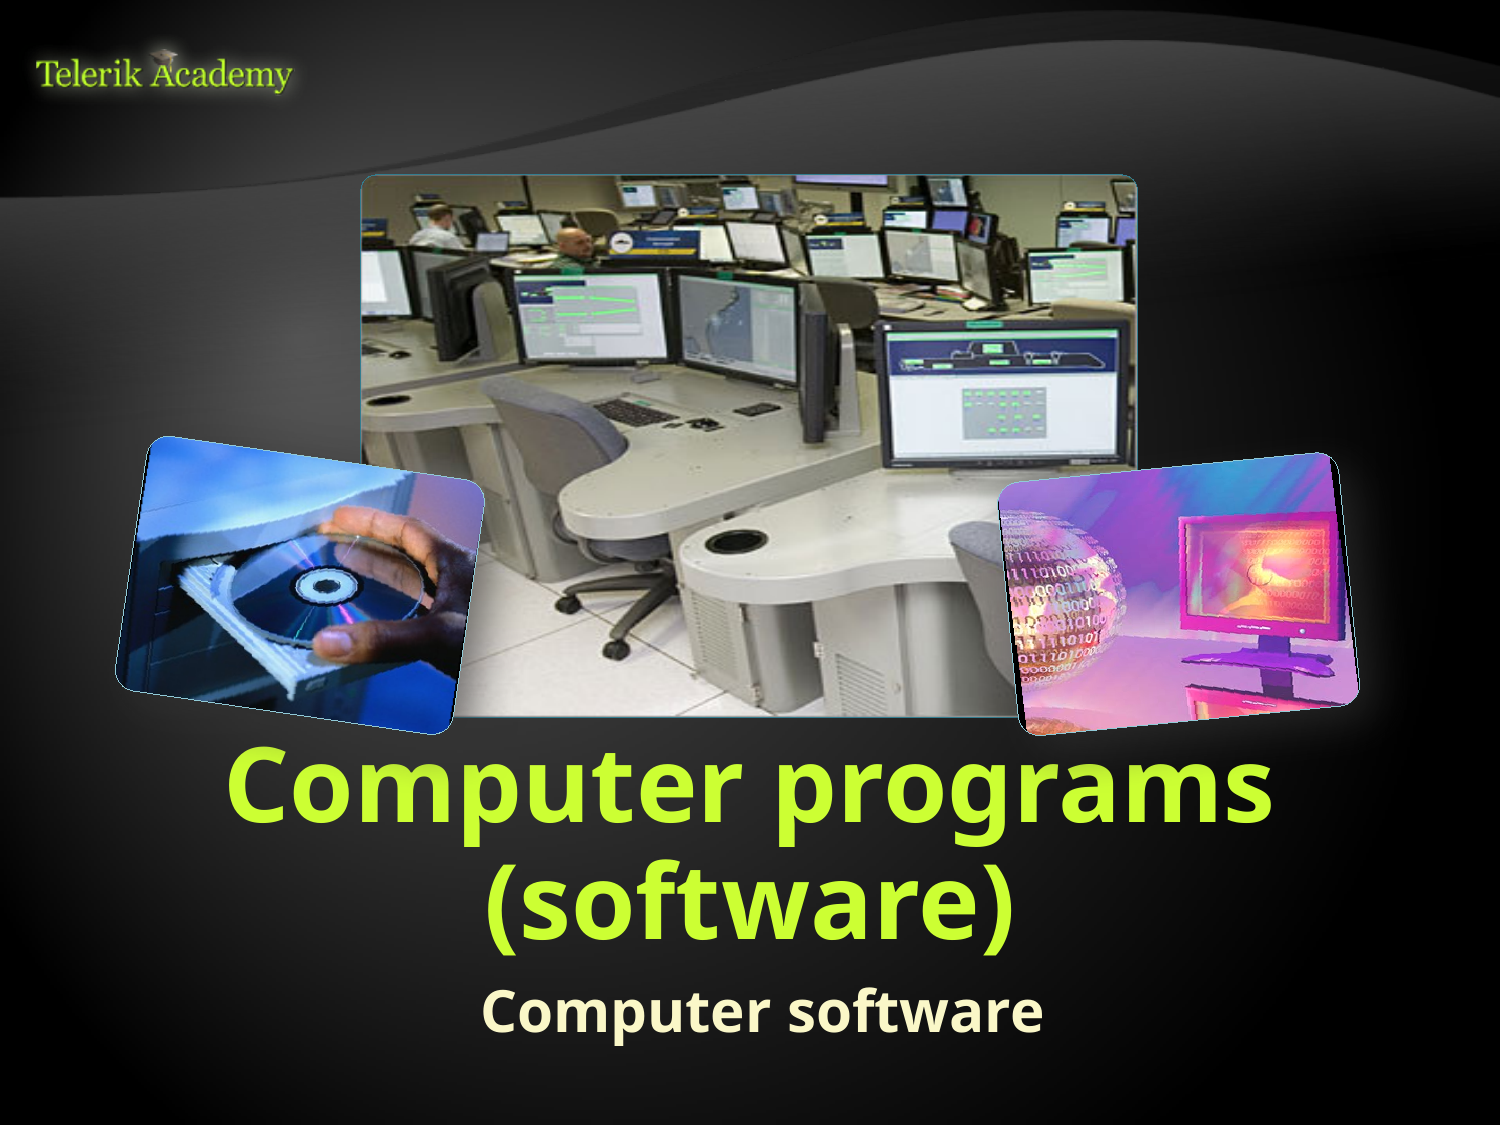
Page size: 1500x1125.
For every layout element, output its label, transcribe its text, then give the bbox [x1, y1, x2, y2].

subtitle Computer software [112, 962, 1413, 1056]
picture [0, 0, 1500, 1125]
title Computer programs (software) [99, 787, 1400, 900]
